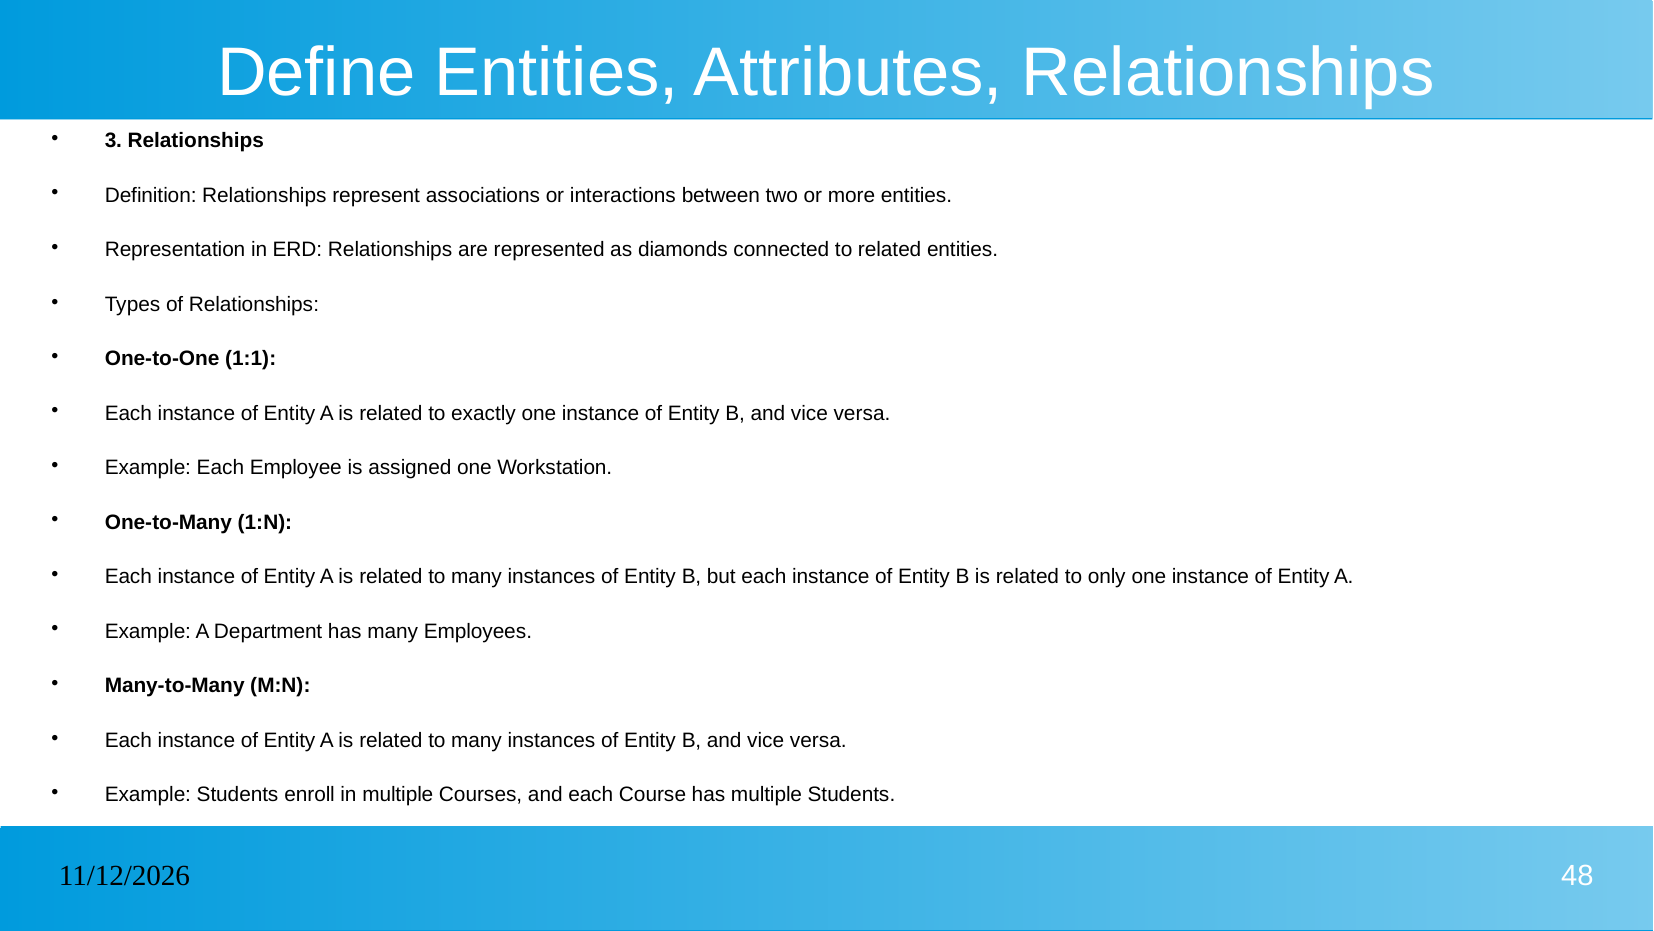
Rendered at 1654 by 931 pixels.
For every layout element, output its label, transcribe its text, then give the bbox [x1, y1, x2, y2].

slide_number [59, 856, 443, 915]
title Define Entities, Attributes, Relationships [59, 29, 1594, 108]
list 3. Relationships Definition: Relationships represent associations or interactions between two or more entities. Representation in ERD: Relationships are represented as diamonds connected to related entities. Types of Relationships: One-to-One (1:1): Each instance of Entity A is related to exactly one instance of Entity B, and vice versa. Example: Each Employee is assigned one Workstation. One-to-Many (1:N): Each instance of Entity A is related to many instances of Entity B, but each instance of Entity B is related to only one instance of Entity A. Example: A Department has many Employees. Many-to-Many (M:N): Each instance of Entity A is related to many instances of Entity B, and vice versa. Example: Students enroll in multiple Courses, and each Course has multiple Students. [33, 126, 1569, 717]
slide_number 48 [1210, 856, 1594, 915]
